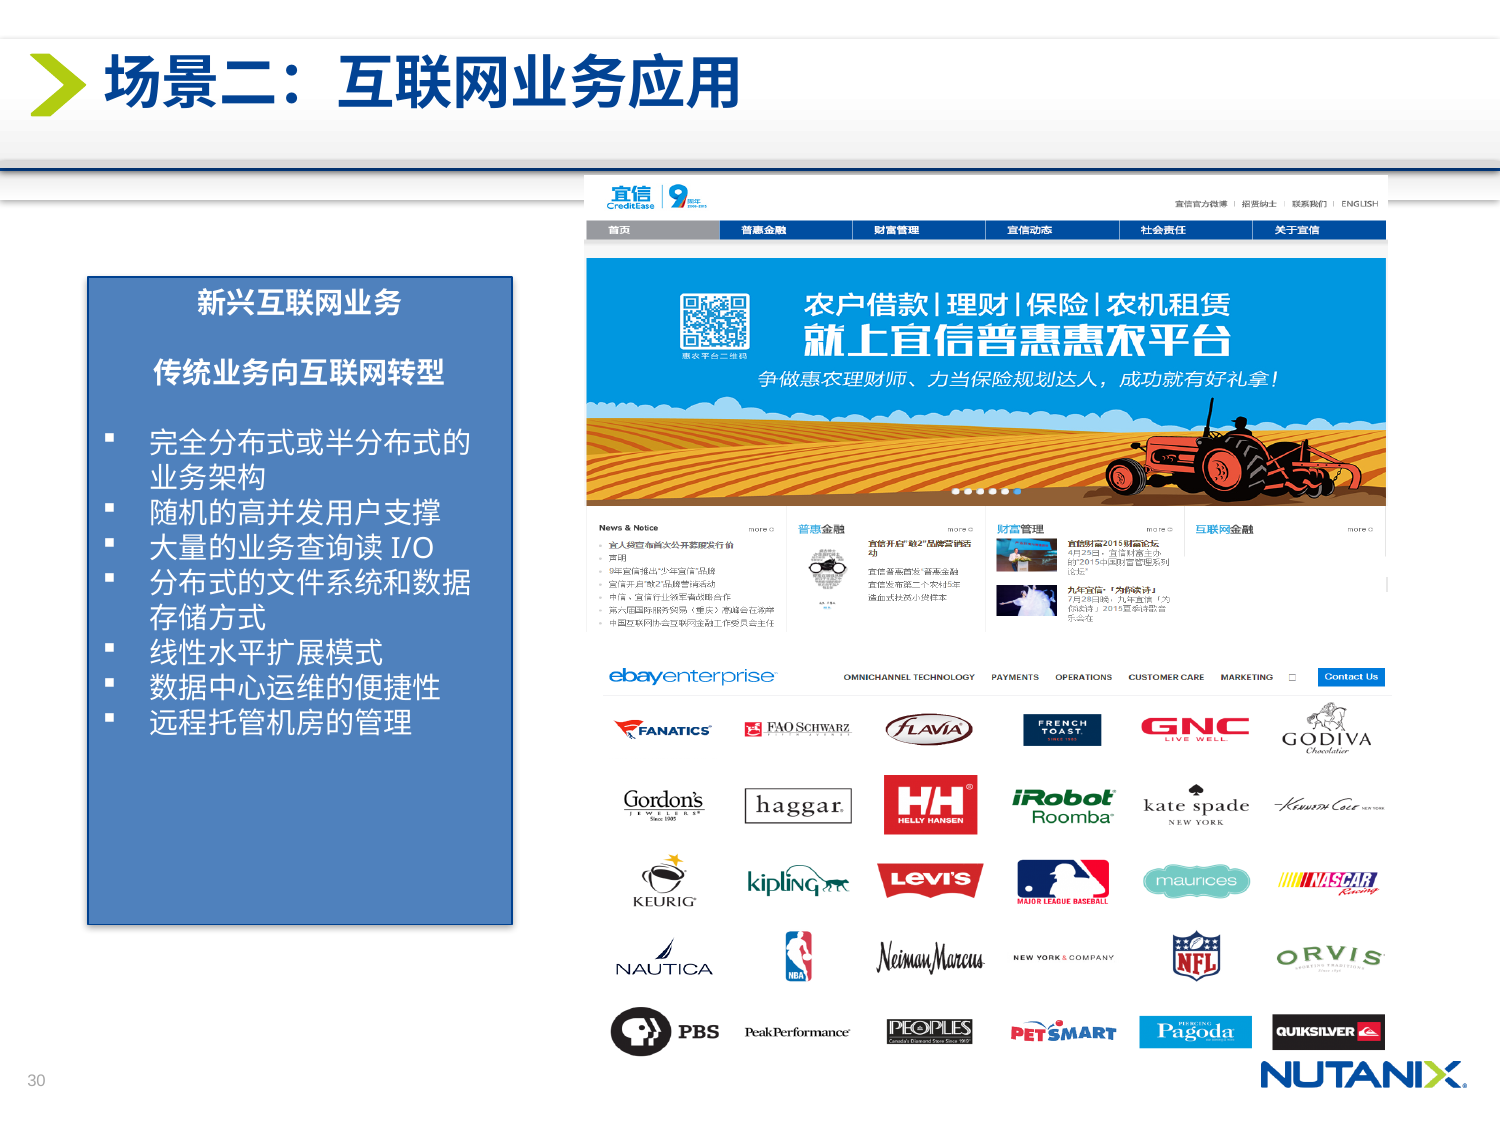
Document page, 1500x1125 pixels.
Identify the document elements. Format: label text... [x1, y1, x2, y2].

title 场景二：互联网业务应用 [88, 46, 1439, 128]
text_box 新兴互联网业务 传统业务向互联网转型 完全分布式或半分布式的业务架构 随机的高并发用户支撑 大量的业务查询读I/O 分布式的文件系统和数据存储方式 线性水平扩展模式 数据中心运维的便捷性 远程托管机房的管理 [87, 276, 513, 925]
picture [602, 662, 1467, 1088]
picture [584, 175, 1389, 632]
